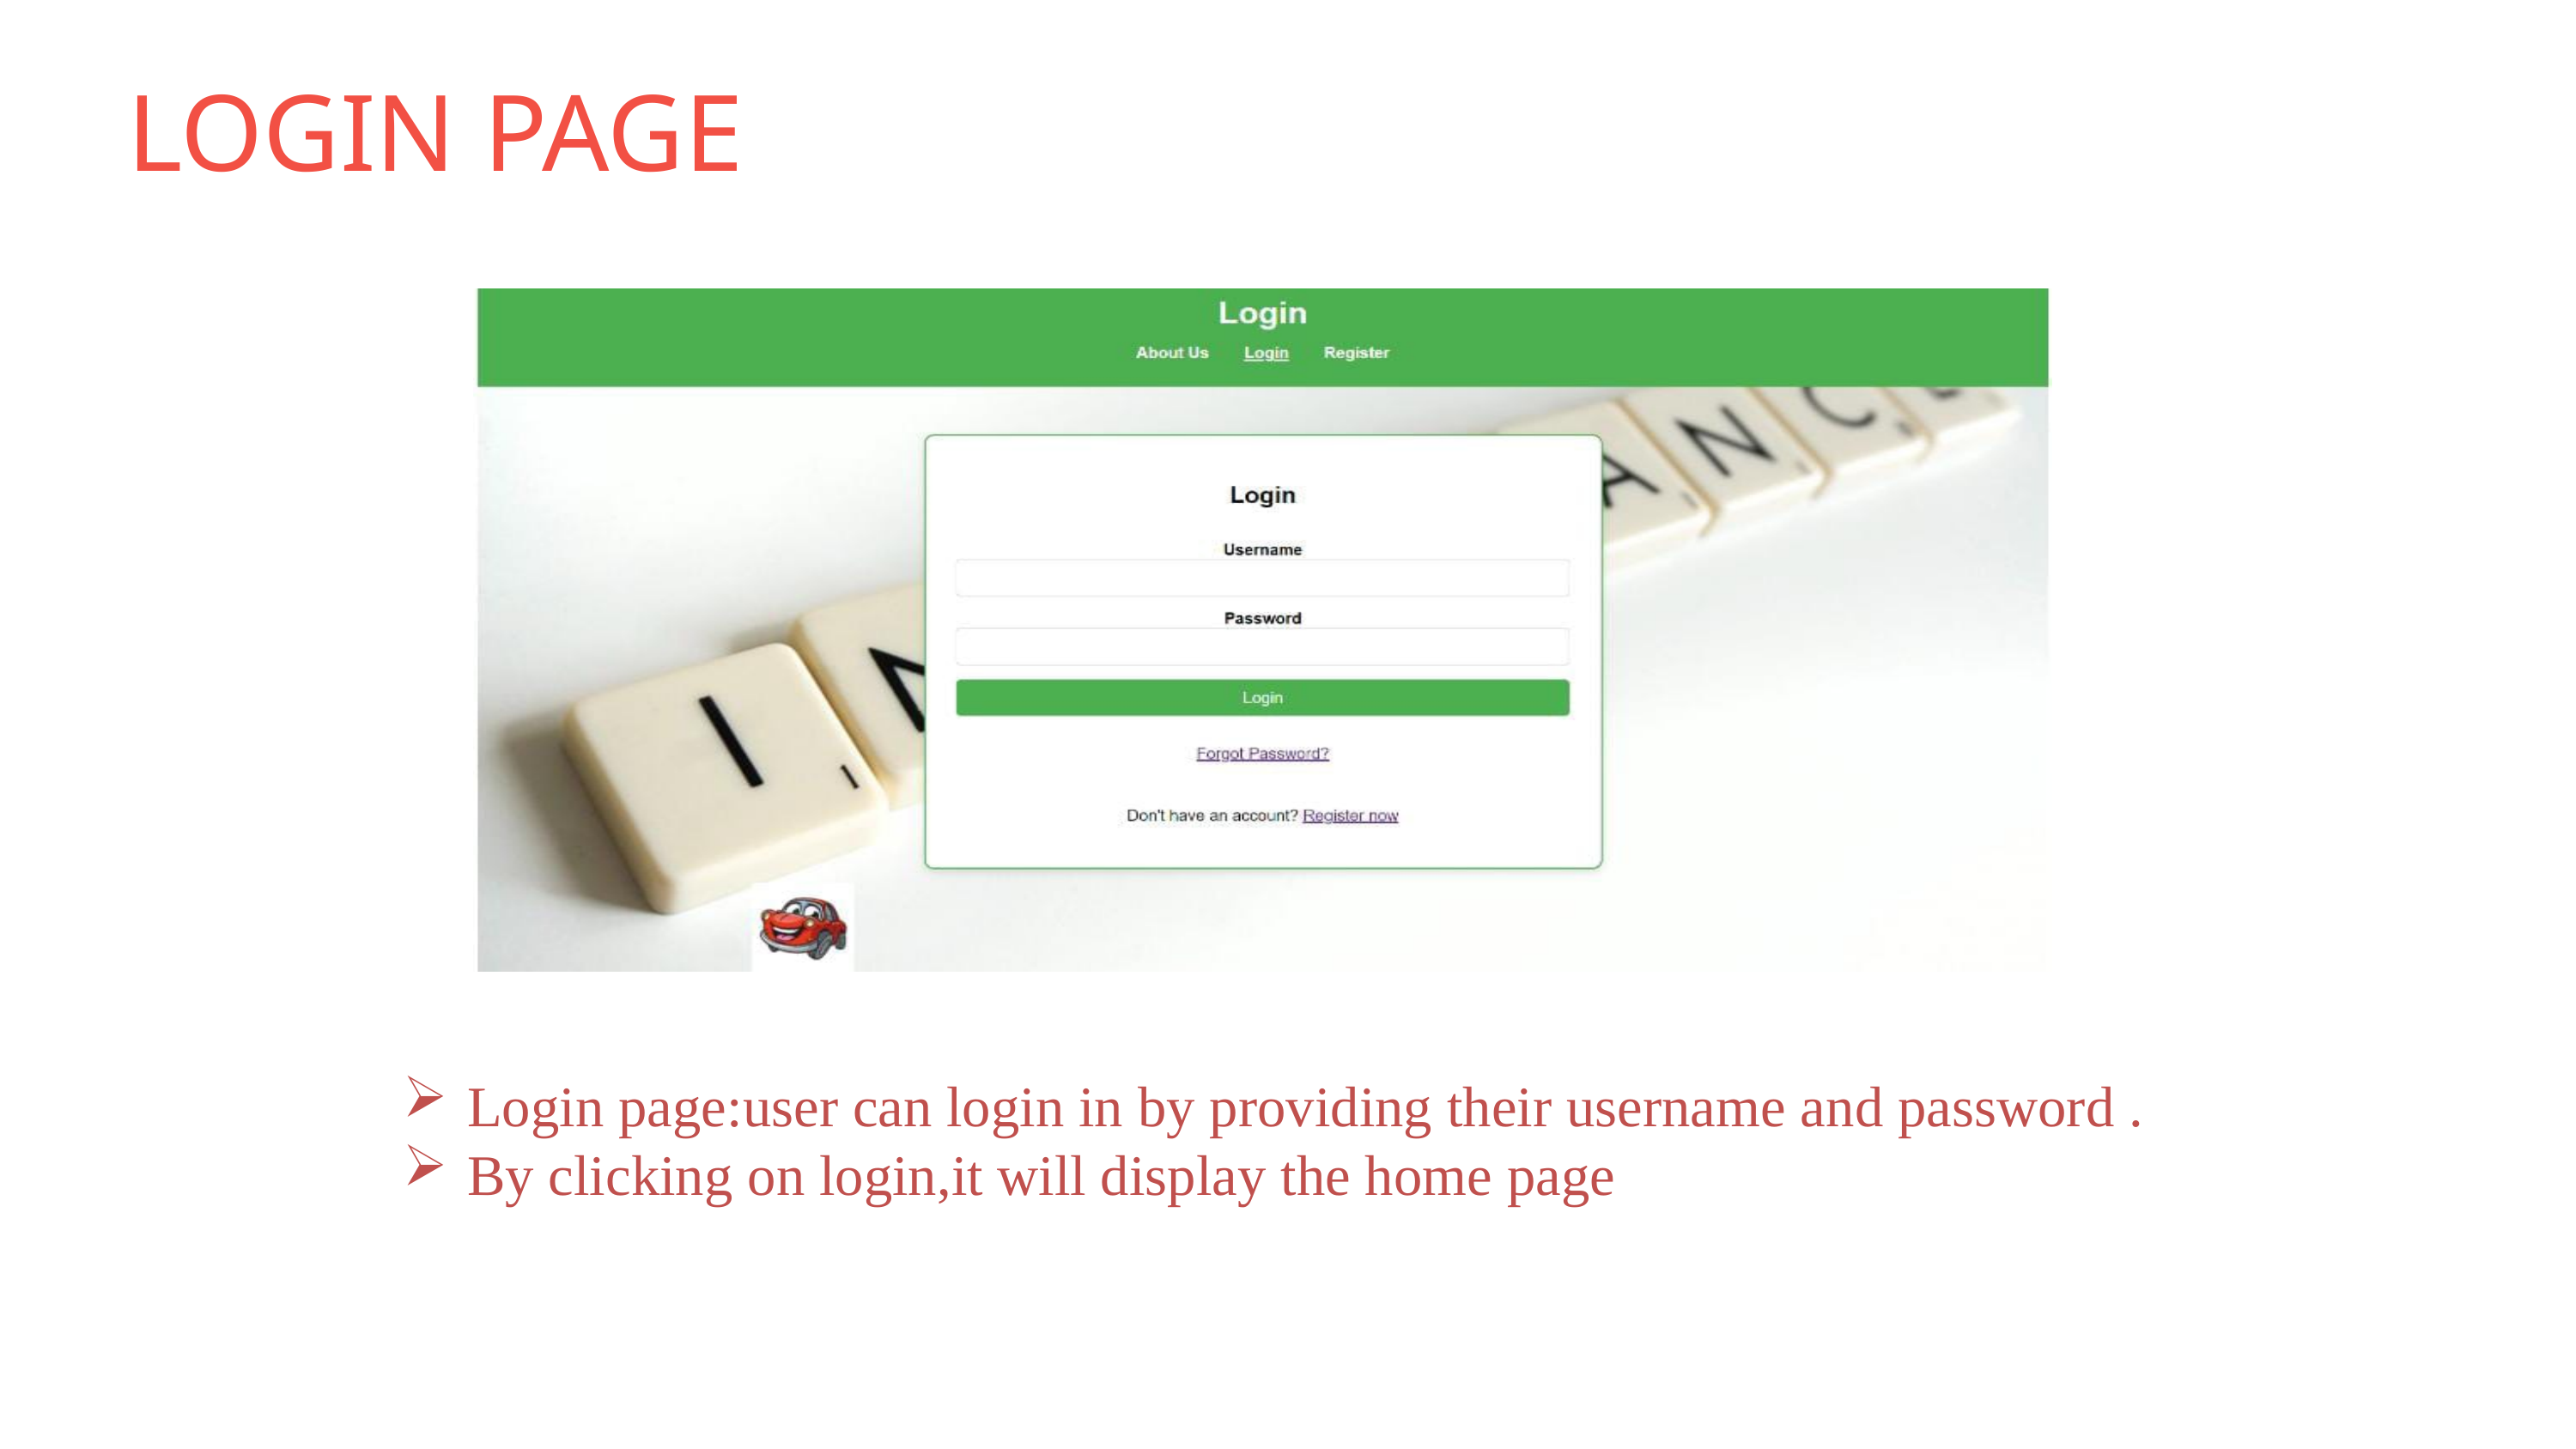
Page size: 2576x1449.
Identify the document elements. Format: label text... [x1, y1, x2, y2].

picture [473, 288, 2052, 972]
text_box LOGIN PAGE [100, 80, 2091, 192]
text_box Login page:user can login in by providing their username and password . By clicking on login,it will display the home page [390, 1063, 2160, 1282]
